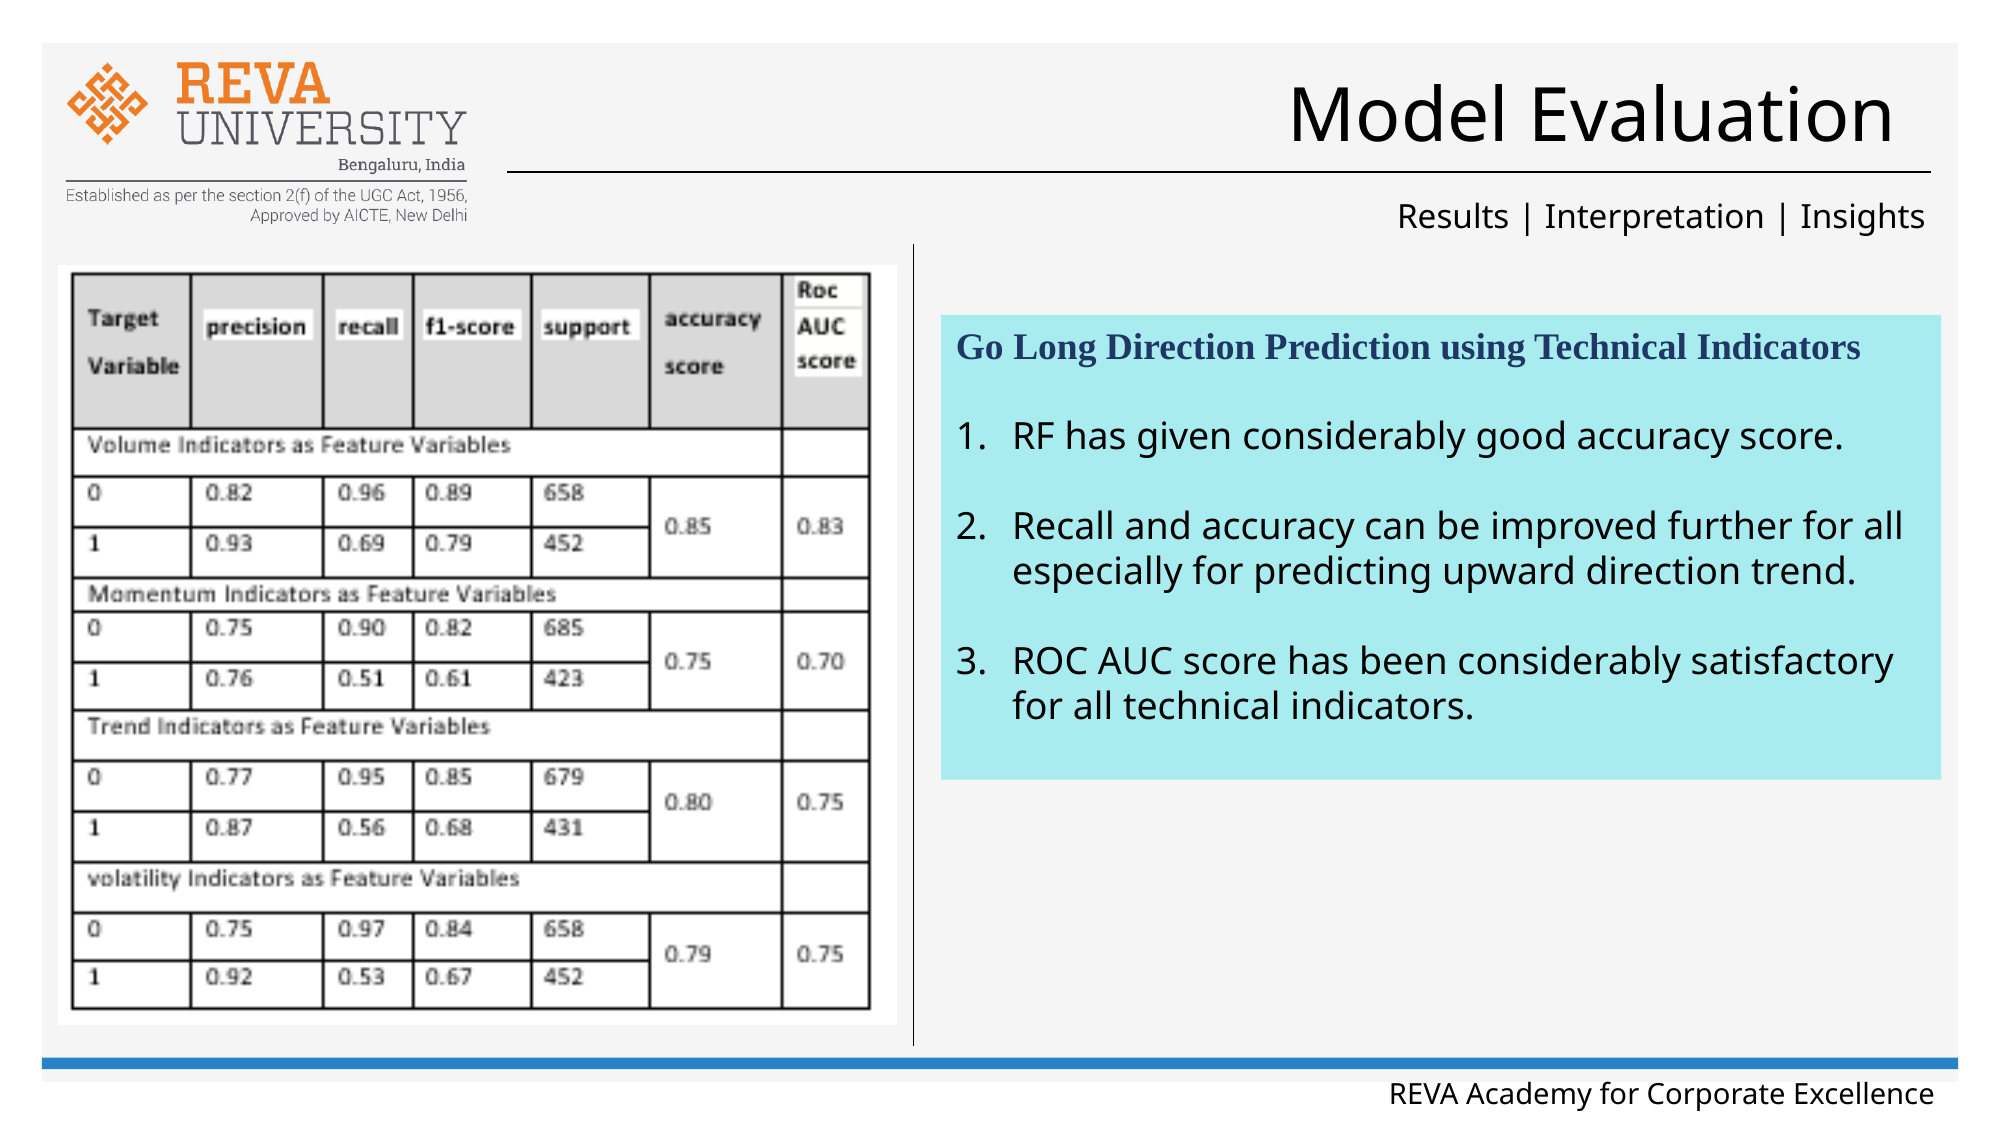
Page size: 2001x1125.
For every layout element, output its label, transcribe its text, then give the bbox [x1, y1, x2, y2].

picture [58, 265, 897, 1025]
picture [65, 62, 467, 224]
title Model Evaluation [555, 62, 1931, 173]
text_box Results | Interpretation | Insights [1009, 187, 1950, 243]
text_box Go Long Direction Prediction using Technical Indicators RF has given considerably good accuracy score. Recall and accuracy can be improved further for all especially for predicting upward direction trend. ROC AUC score has been considerably satisfactory for all technical indicators. [941, 314, 1942, 780]
